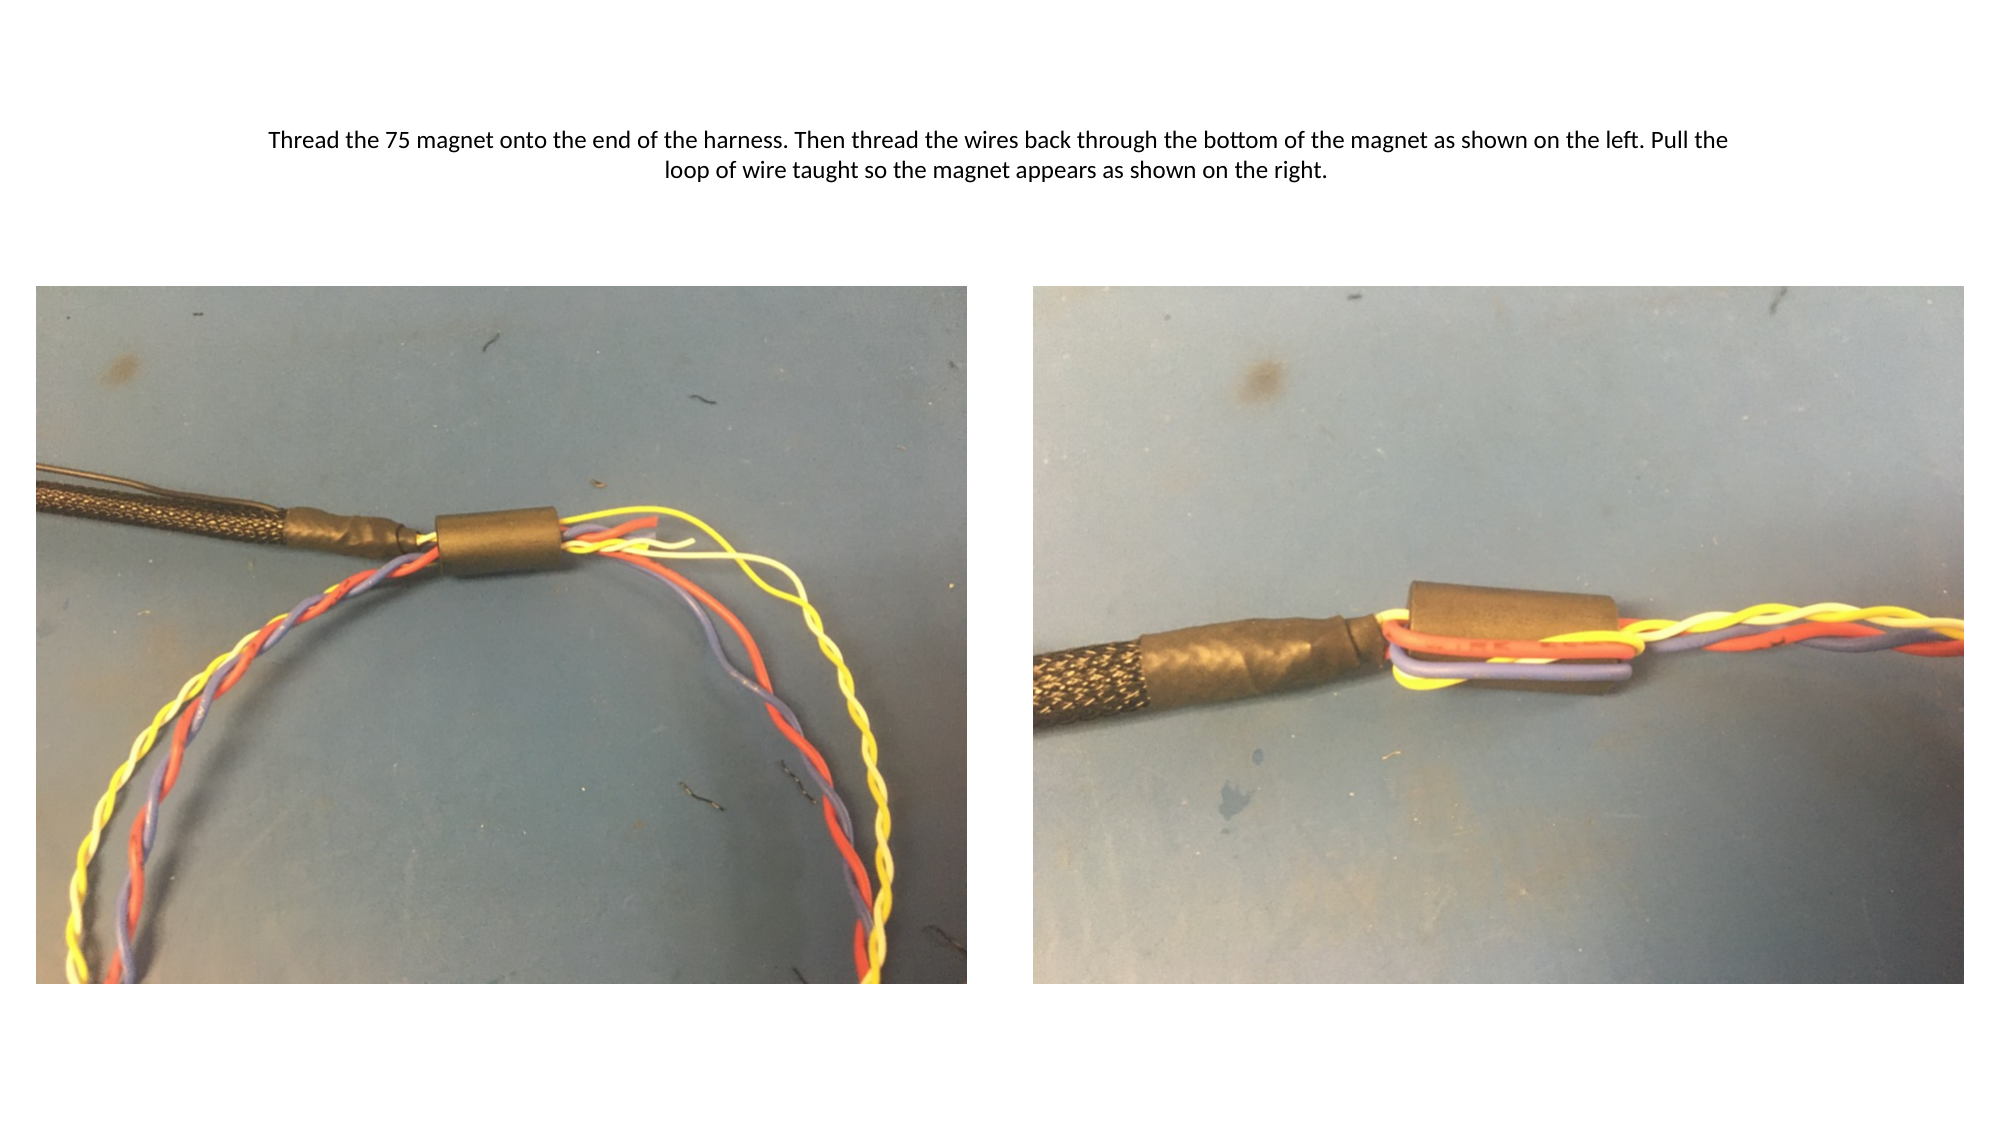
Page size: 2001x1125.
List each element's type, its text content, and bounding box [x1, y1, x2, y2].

picture [36, 286, 967, 984]
text_box Thread the 75 magnet onto the end of the harness. Then thread the wires back through the bottom of the magnet as shown on the left. Pull the loop of wire taught so the magnet appears as shown on the right. [243, 116, 1756, 191]
picture [1033, 286, 1964, 984]
